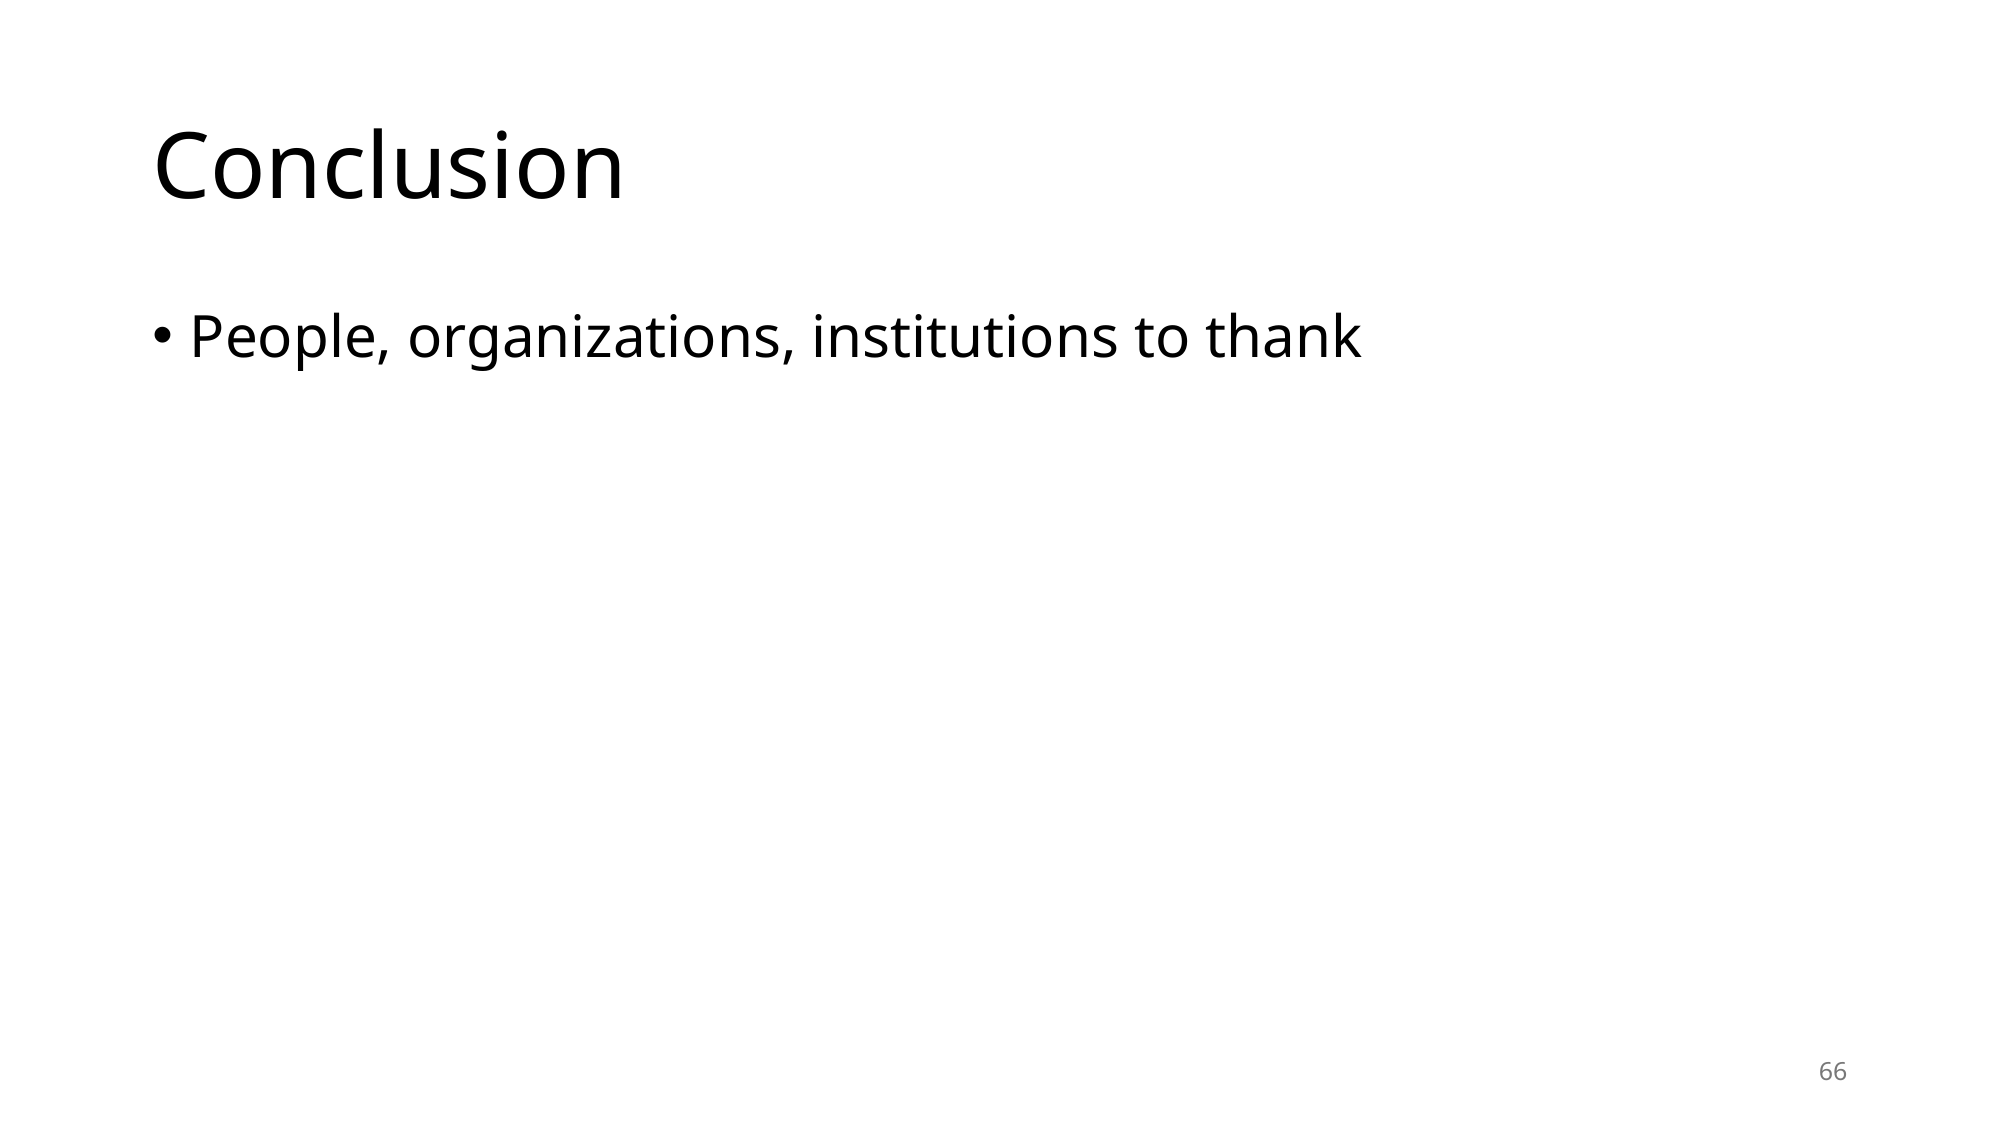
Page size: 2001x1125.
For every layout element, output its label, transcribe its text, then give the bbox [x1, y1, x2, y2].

slide_number 65 [1412, 1042, 1863, 1103]
title Conclusion [137, 59, 1863, 278]
list People, organizations, institutions to thank [137, 299, 1863, 1014]
